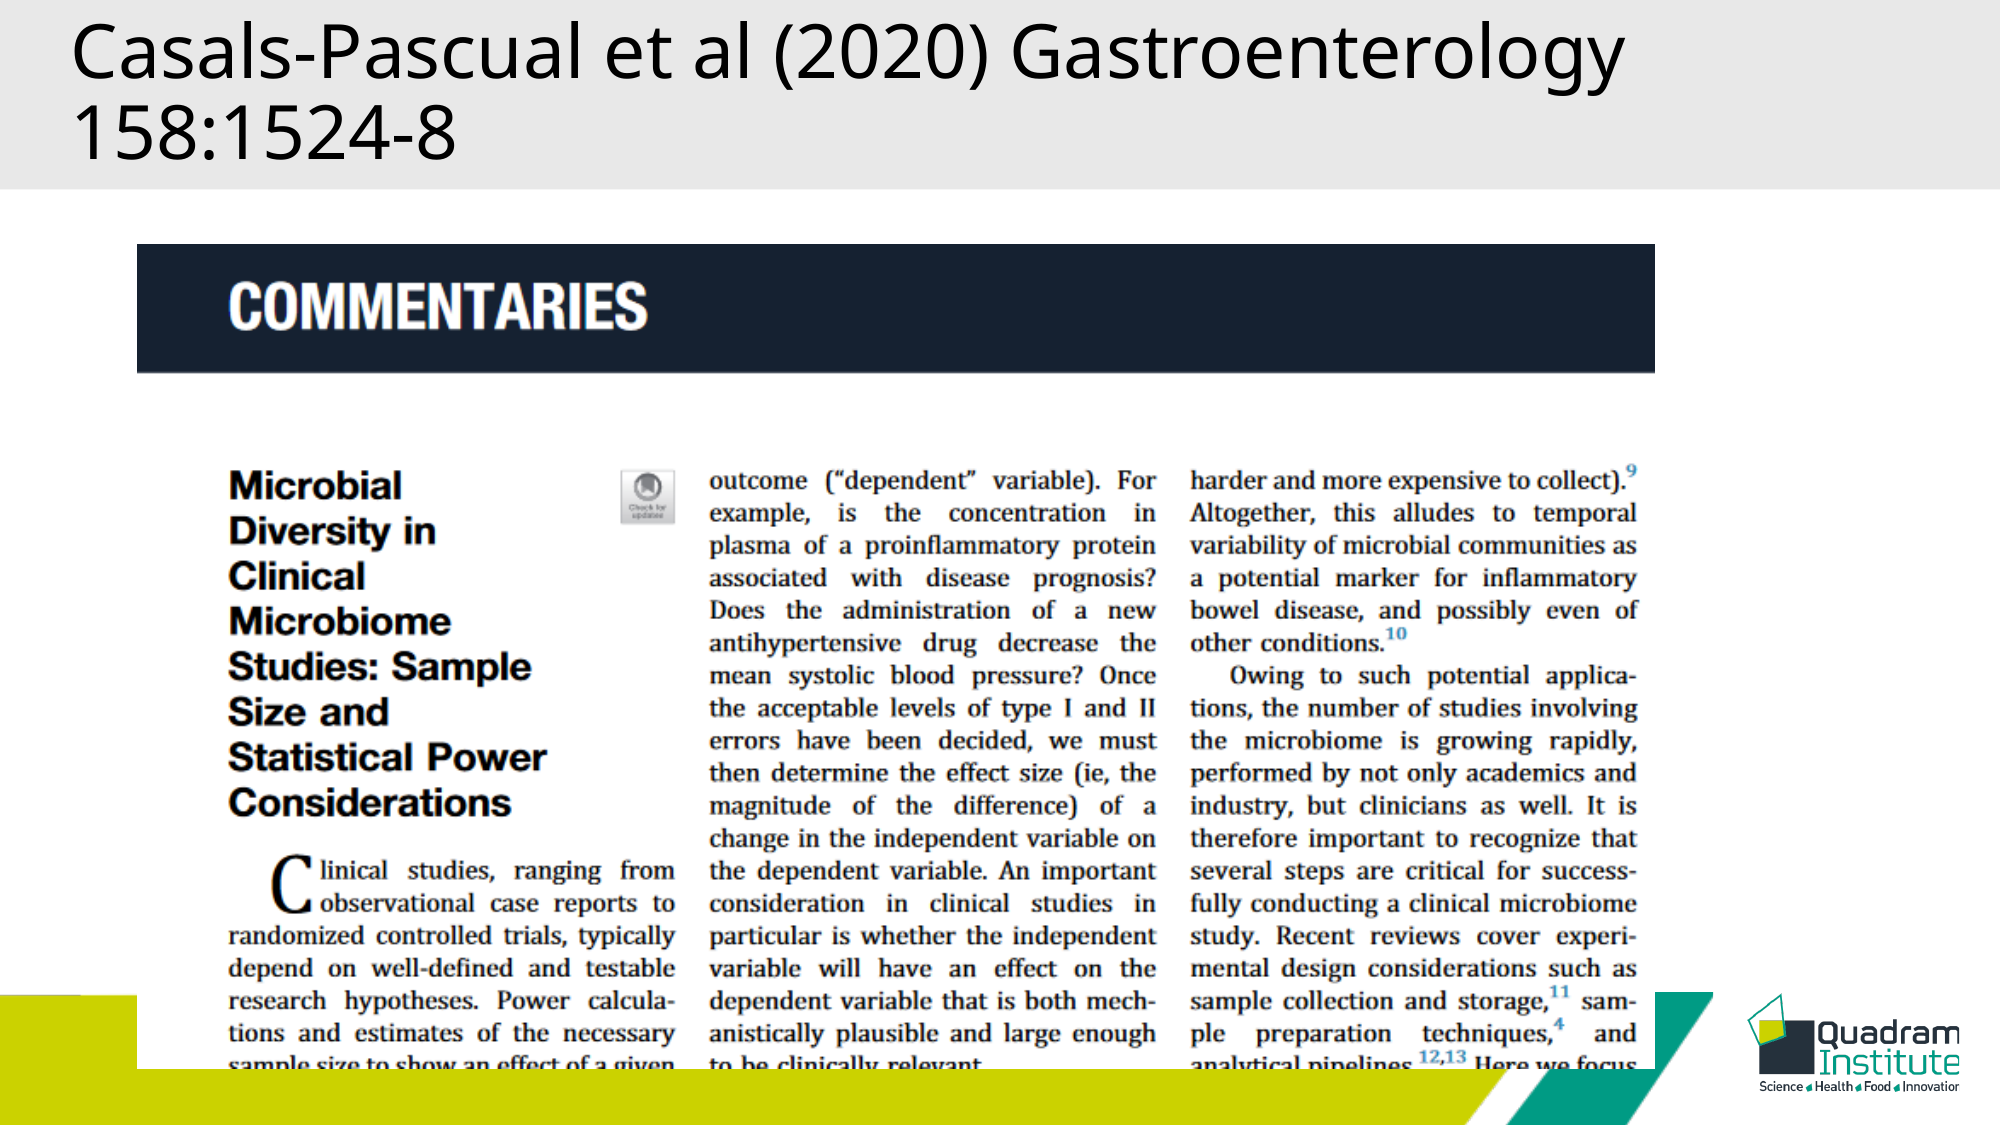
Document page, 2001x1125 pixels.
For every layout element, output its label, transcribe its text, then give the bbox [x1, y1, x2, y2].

title Casals-Pascual et al (2020) Gastroenterology 158:1524-8 [0, 0, 2000, 190]
picture [136, 243, 1656, 1069]
